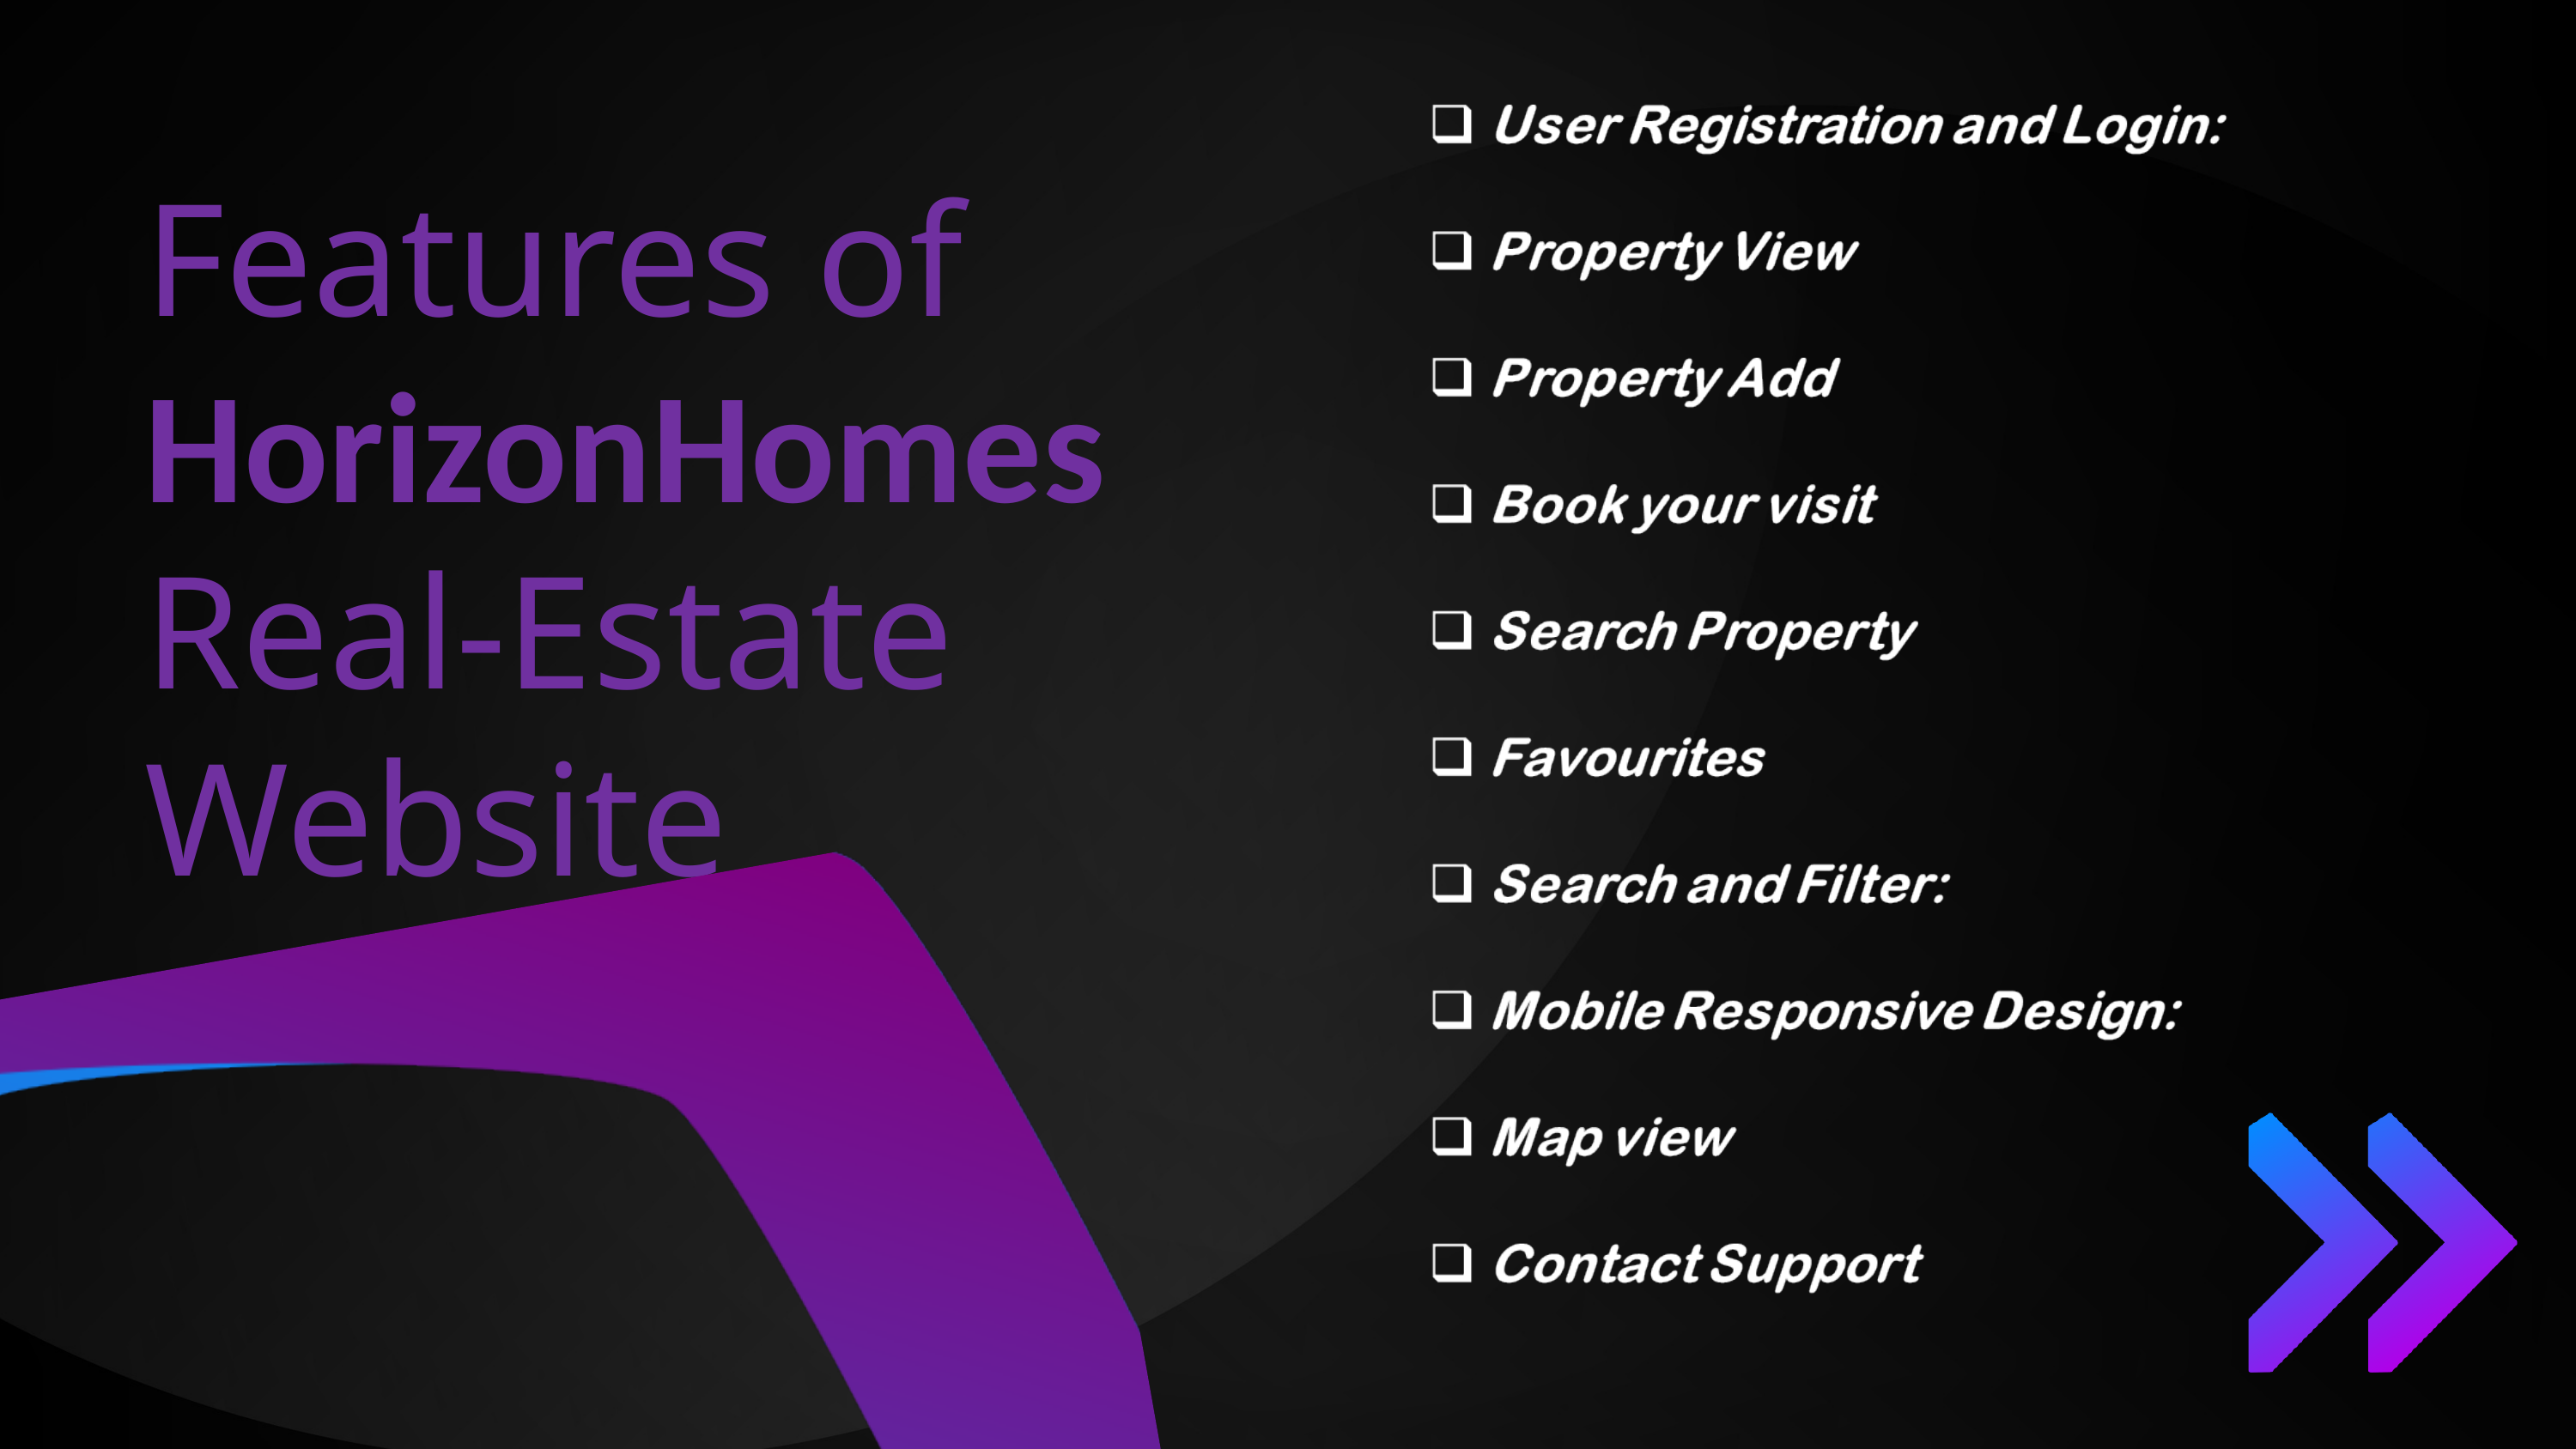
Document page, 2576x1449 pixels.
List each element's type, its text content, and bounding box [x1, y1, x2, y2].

text_box [1398, 76, 2518, 1373]
text_box [0, 0, 2576, 1449]
text_box [0, 814, 1161, 1449]
text_box [2248, 1113, 2518, 1373]
text_box Features of HorizonHomes Real-Estate Website [144, 161, 1178, 907]
